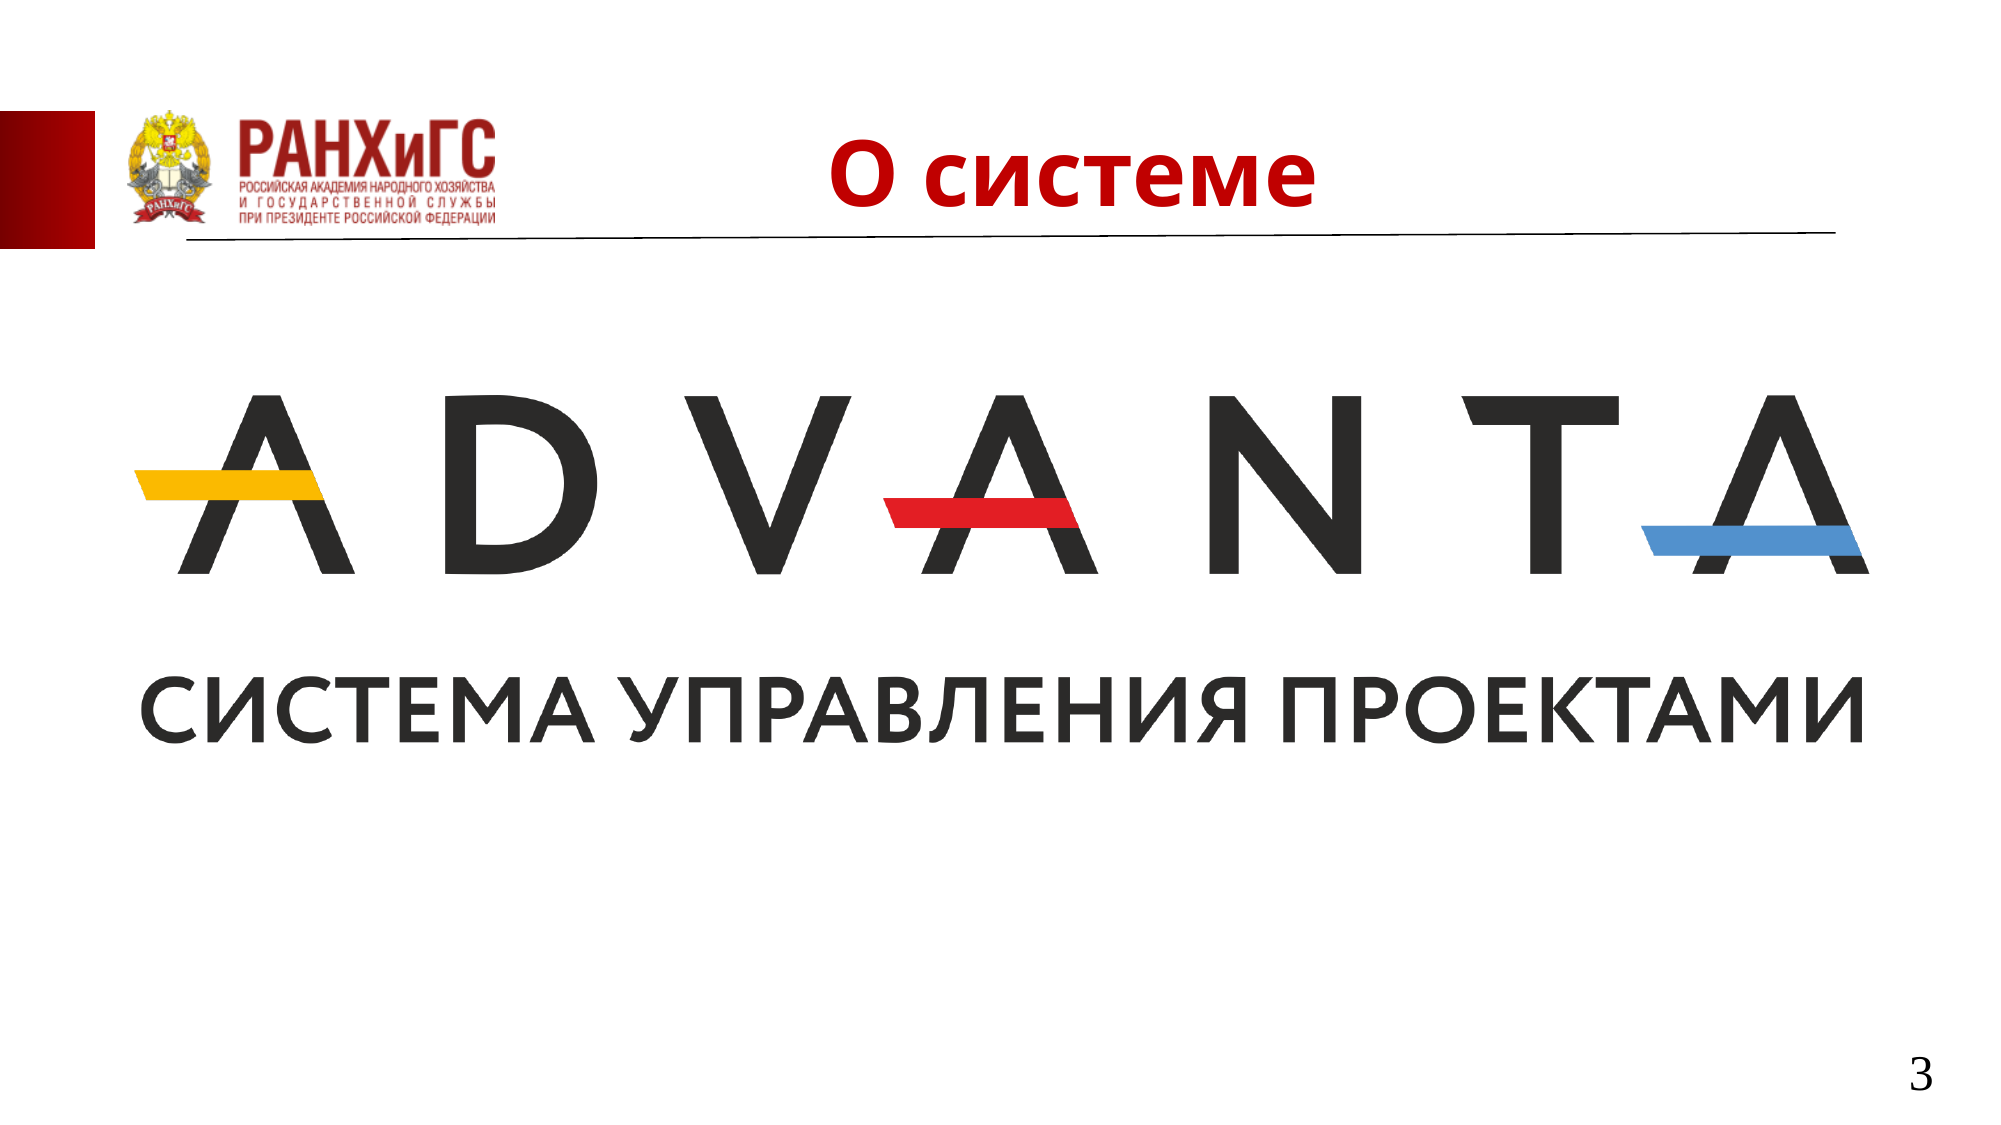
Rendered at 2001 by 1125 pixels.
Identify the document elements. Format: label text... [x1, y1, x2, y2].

picture [29, 374, 1974, 764]
picture [127, 110, 495, 226]
title О системе [512, 112, 1633, 227]
text_box [186, 232, 1836, 241]
text_box 2 [1894, 1033, 1949, 1104]
picture [0, 111, 96, 250]
